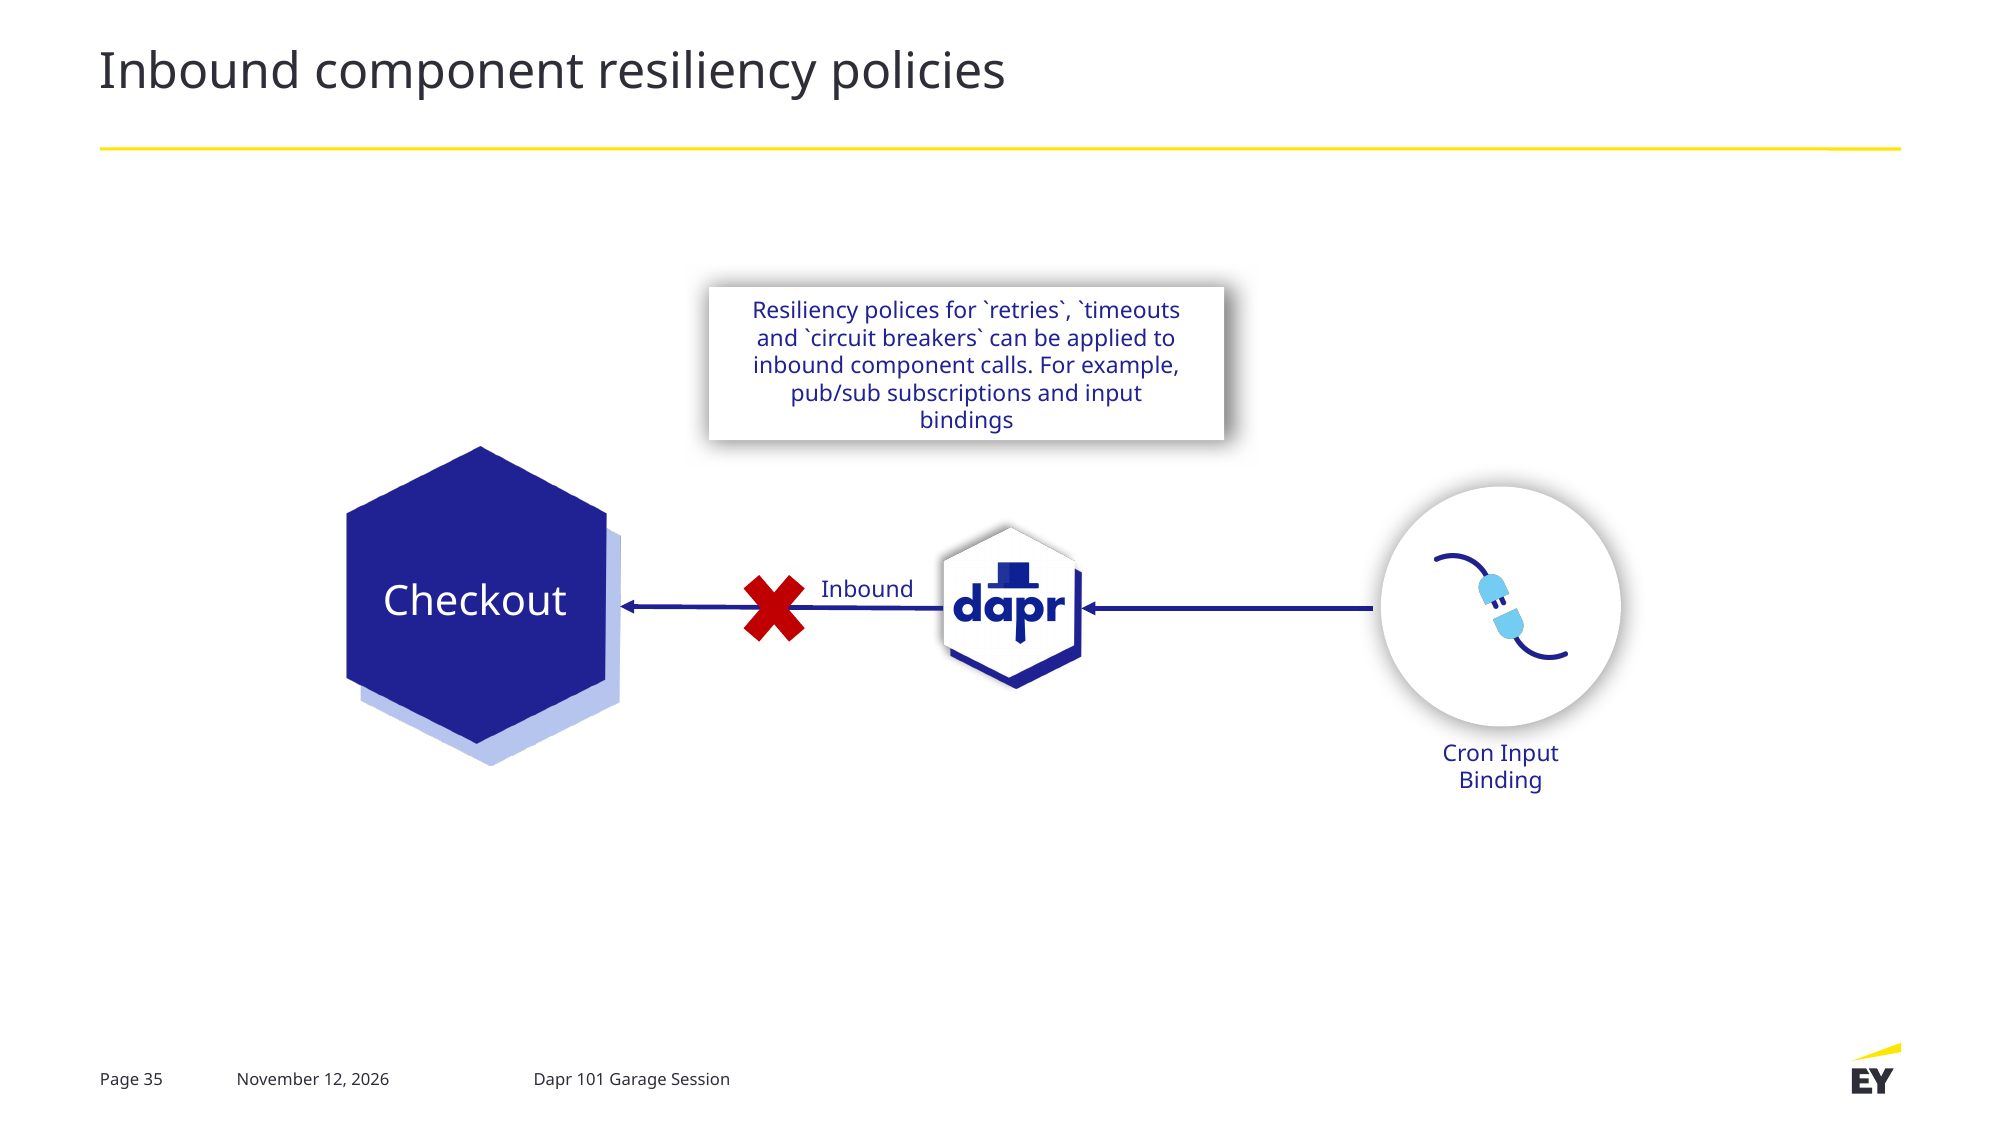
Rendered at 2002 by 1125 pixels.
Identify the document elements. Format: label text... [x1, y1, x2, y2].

text_box Cron Input Binding [1413, 738, 1588, 794]
text_box Inbound [807, 574, 929, 602]
picture [942, 527, 1082, 690]
text_box [741, 572, 807, 604]
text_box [346, 446, 621, 767]
text_box [97, 75, 1905, 166]
title Inbound component resiliency policies [100, 48, 1901, 146]
text_box 1 [709, 287, 1225, 441]
picture [1434, 553, 1568, 660]
text_box [1380, 485, 1622, 728]
text_box Resiliency polices for `retries`, `timeouts and `circuit breakers` can be applied to inbound component calls. For example, pub/sub subscriptions and input bindings [743, 295, 1190, 434]
text_box [741, 618, 807, 644]
